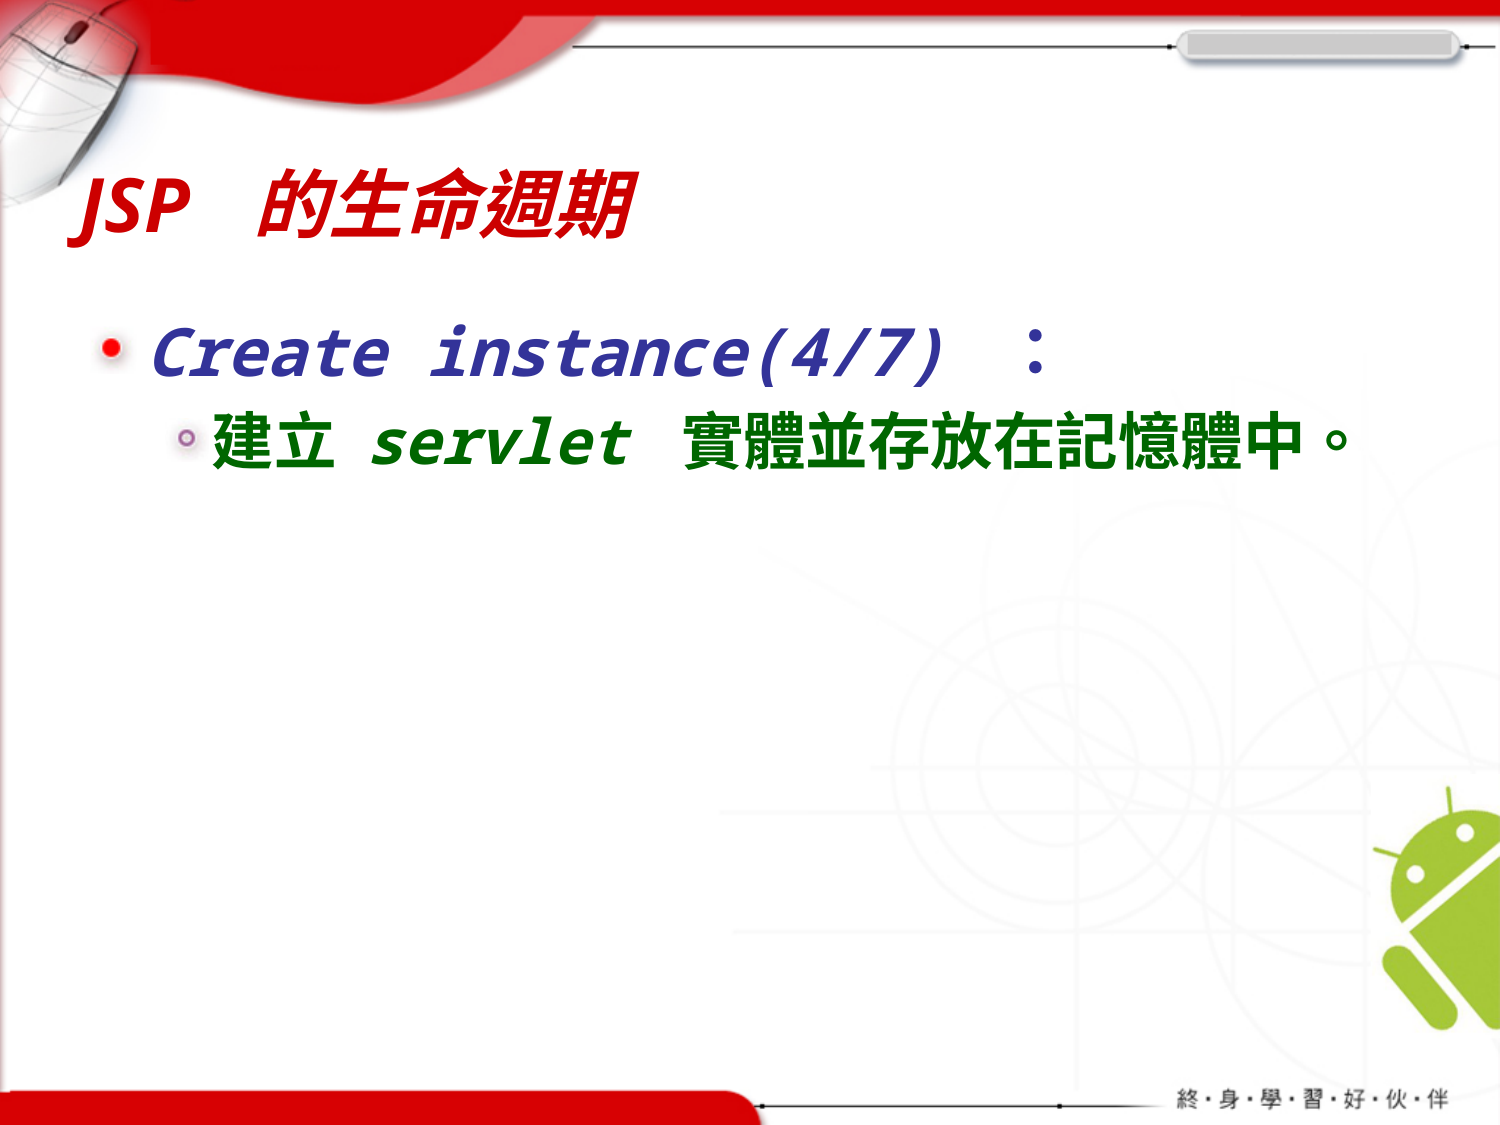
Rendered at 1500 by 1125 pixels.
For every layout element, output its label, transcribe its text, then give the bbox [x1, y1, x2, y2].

picture [0, 0, 1500, 1125]
list Create instance(4/7) ： 建立 servlet 實體並存放在記憶體中。 [75, 302, 1425, 1005]
title JSP 的生命週期 [64, 136, 1416, 268]
